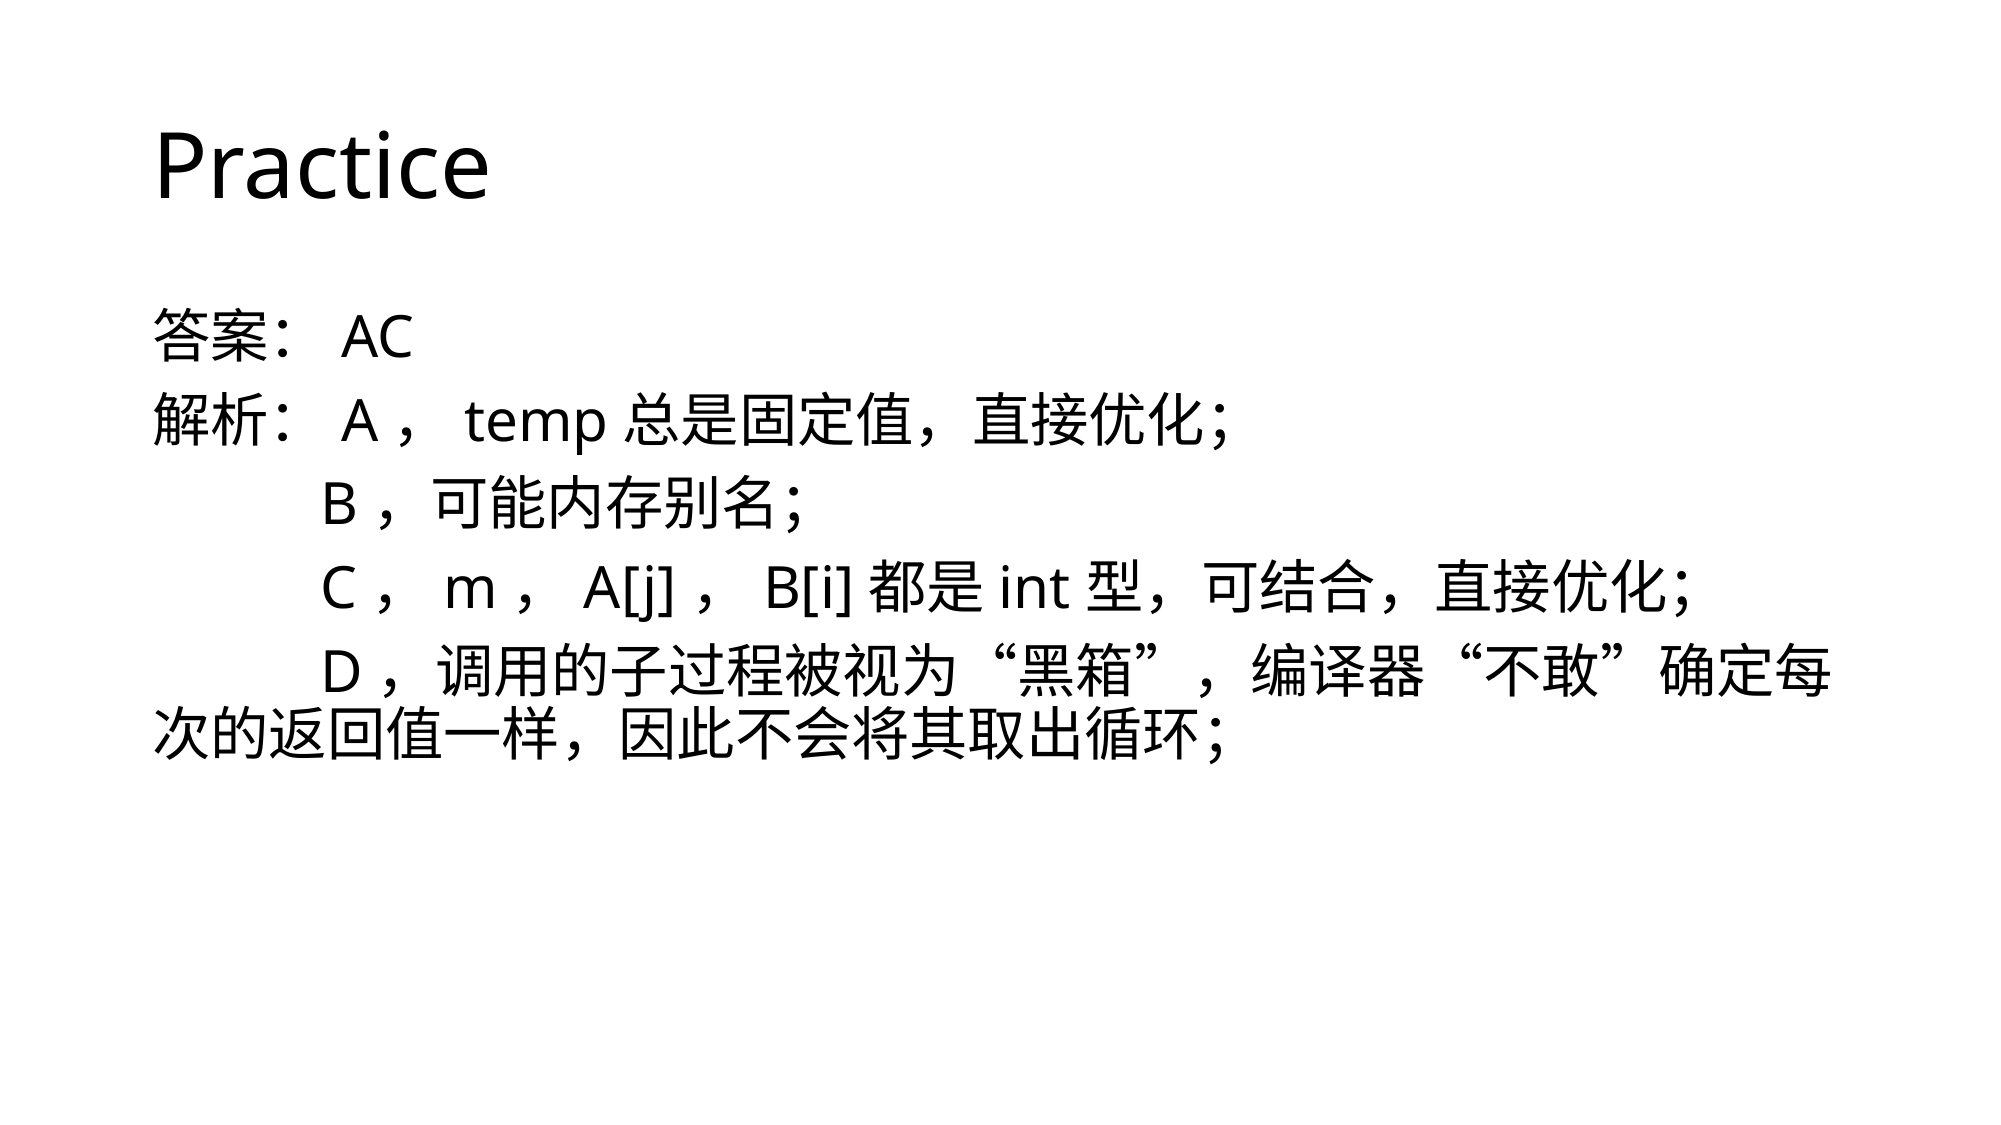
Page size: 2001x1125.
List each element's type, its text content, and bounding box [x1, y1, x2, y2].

title Practice [137, 59, 1863, 278]
list 答案：AC 解析：A，temp总是固定值，直接优化； B，可能内存别名； C，m，A[j]，B[i]都是int型，可结合，直接优化； D，调用的子过程被视为“黑箱”，编译器“不敢”确定每次的返回值一样，因此不会将其取出循环； [137, 299, 1863, 1014]
